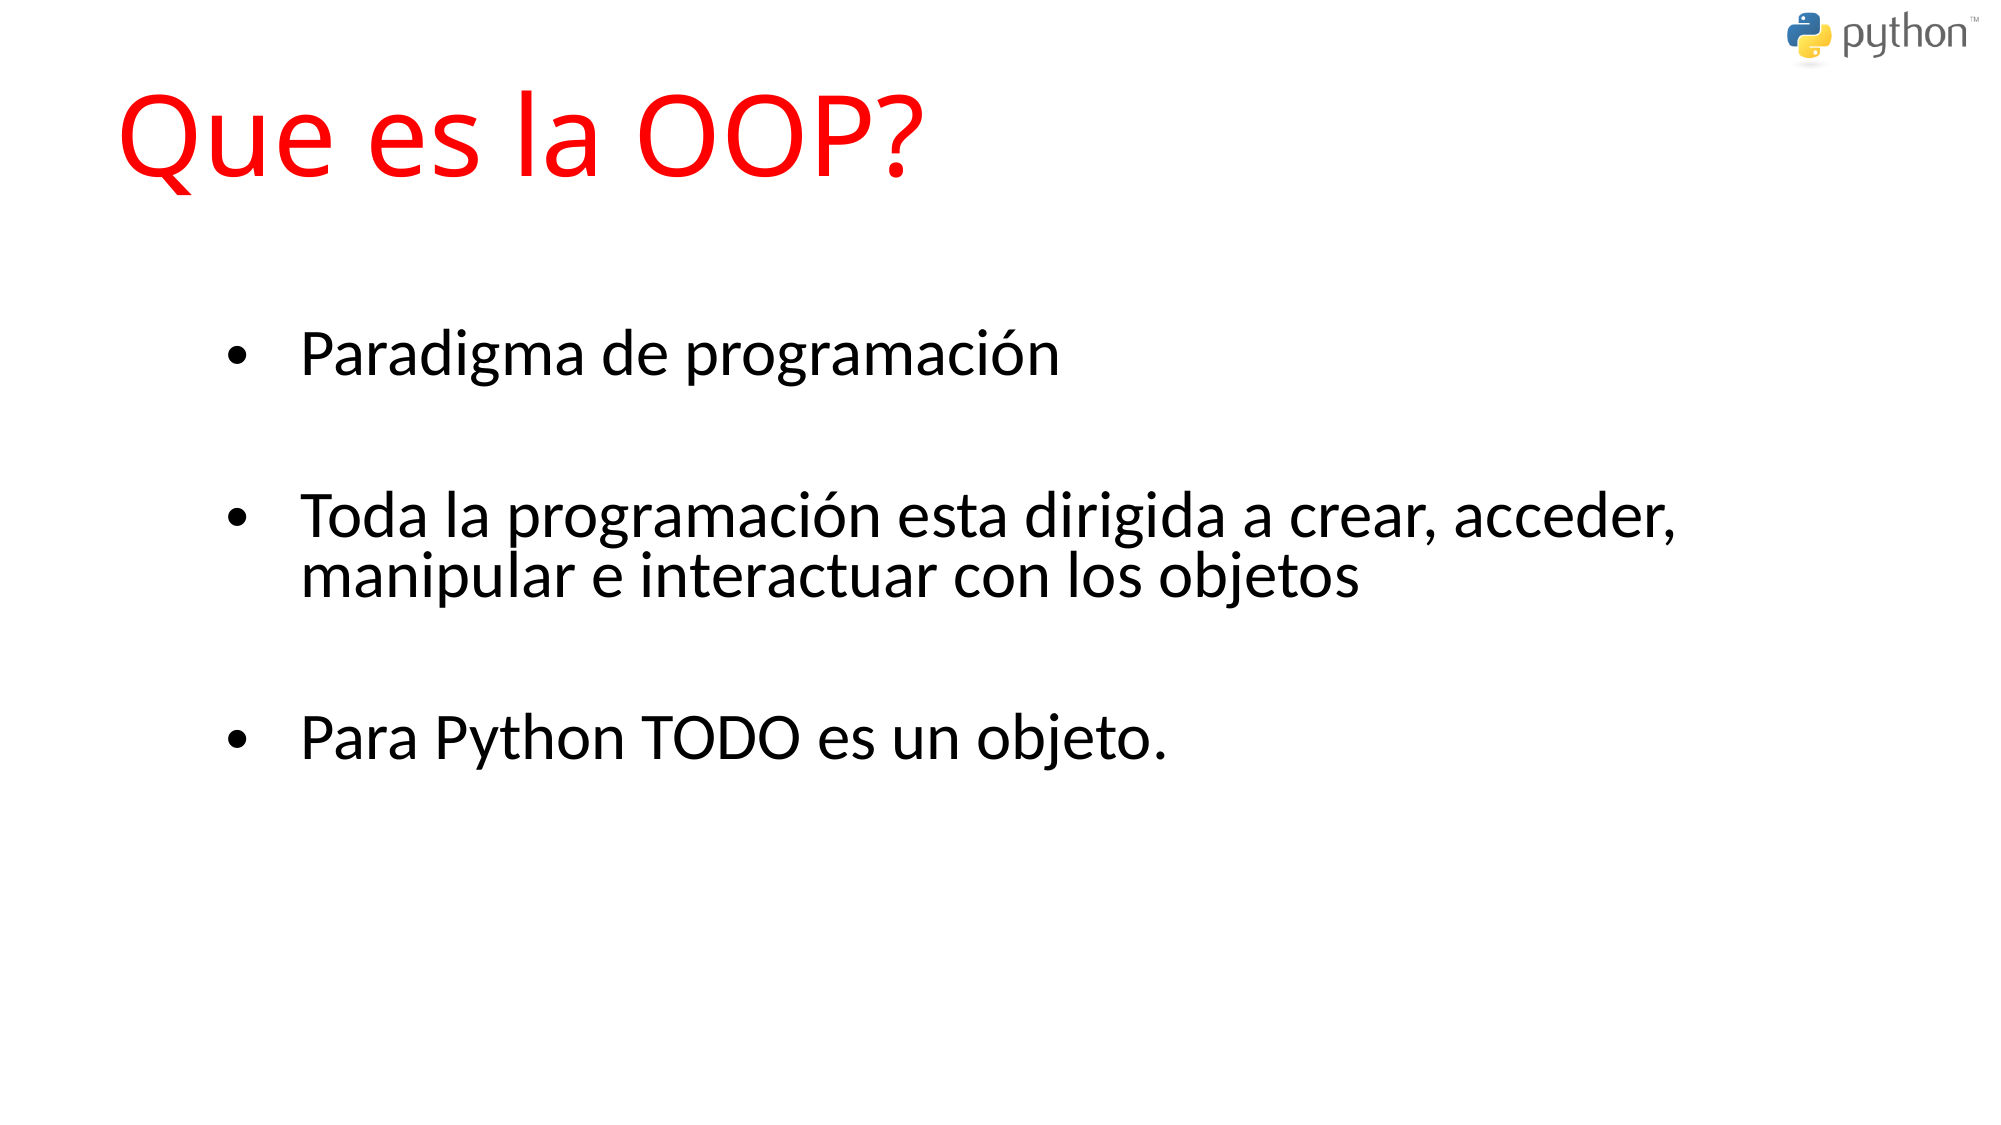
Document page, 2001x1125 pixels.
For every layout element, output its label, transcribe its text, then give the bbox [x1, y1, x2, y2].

list Paradigma de programación Toda la programación esta dirigida a crear, acceder, manipular e interactuar con los objetos Para Python TODO es un objeto. [210, 320, 1908, 970]
title Que es la OOP? [100, 89, 1014, 209]
picture [1755, 0, 1997, 82]
